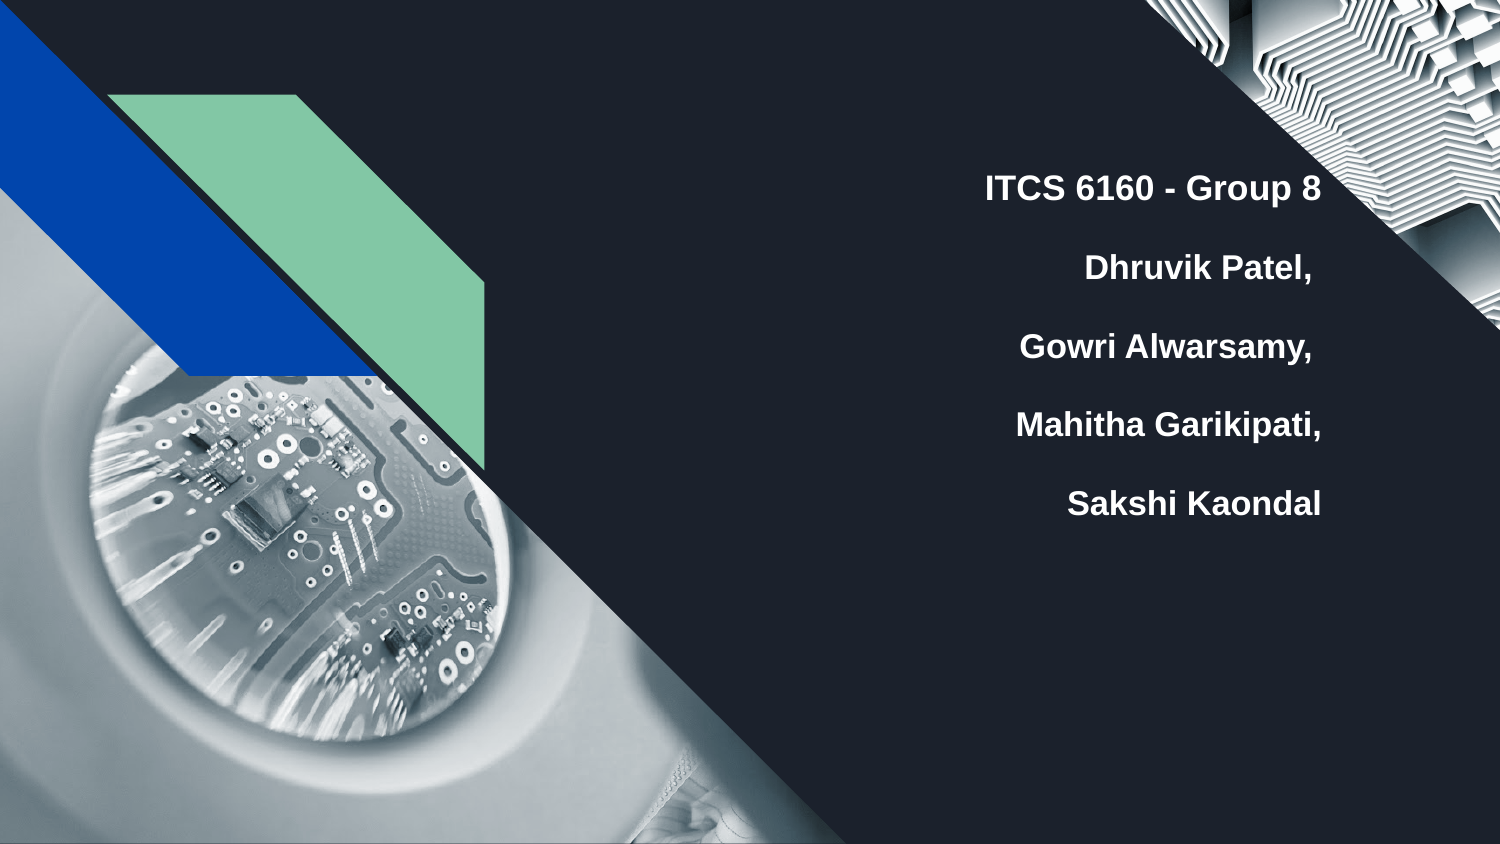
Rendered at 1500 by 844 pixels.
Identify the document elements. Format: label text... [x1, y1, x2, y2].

picture [0, 189, 847, 844]
picture [1144, 0, 1500, 331]
title ITCS 6160 - Group 8 Dhruvik Patel, Gowri Alwarsamy, Mahitha Garikipati, Sakshi Kaondal [552, 139, 1338, 716]
